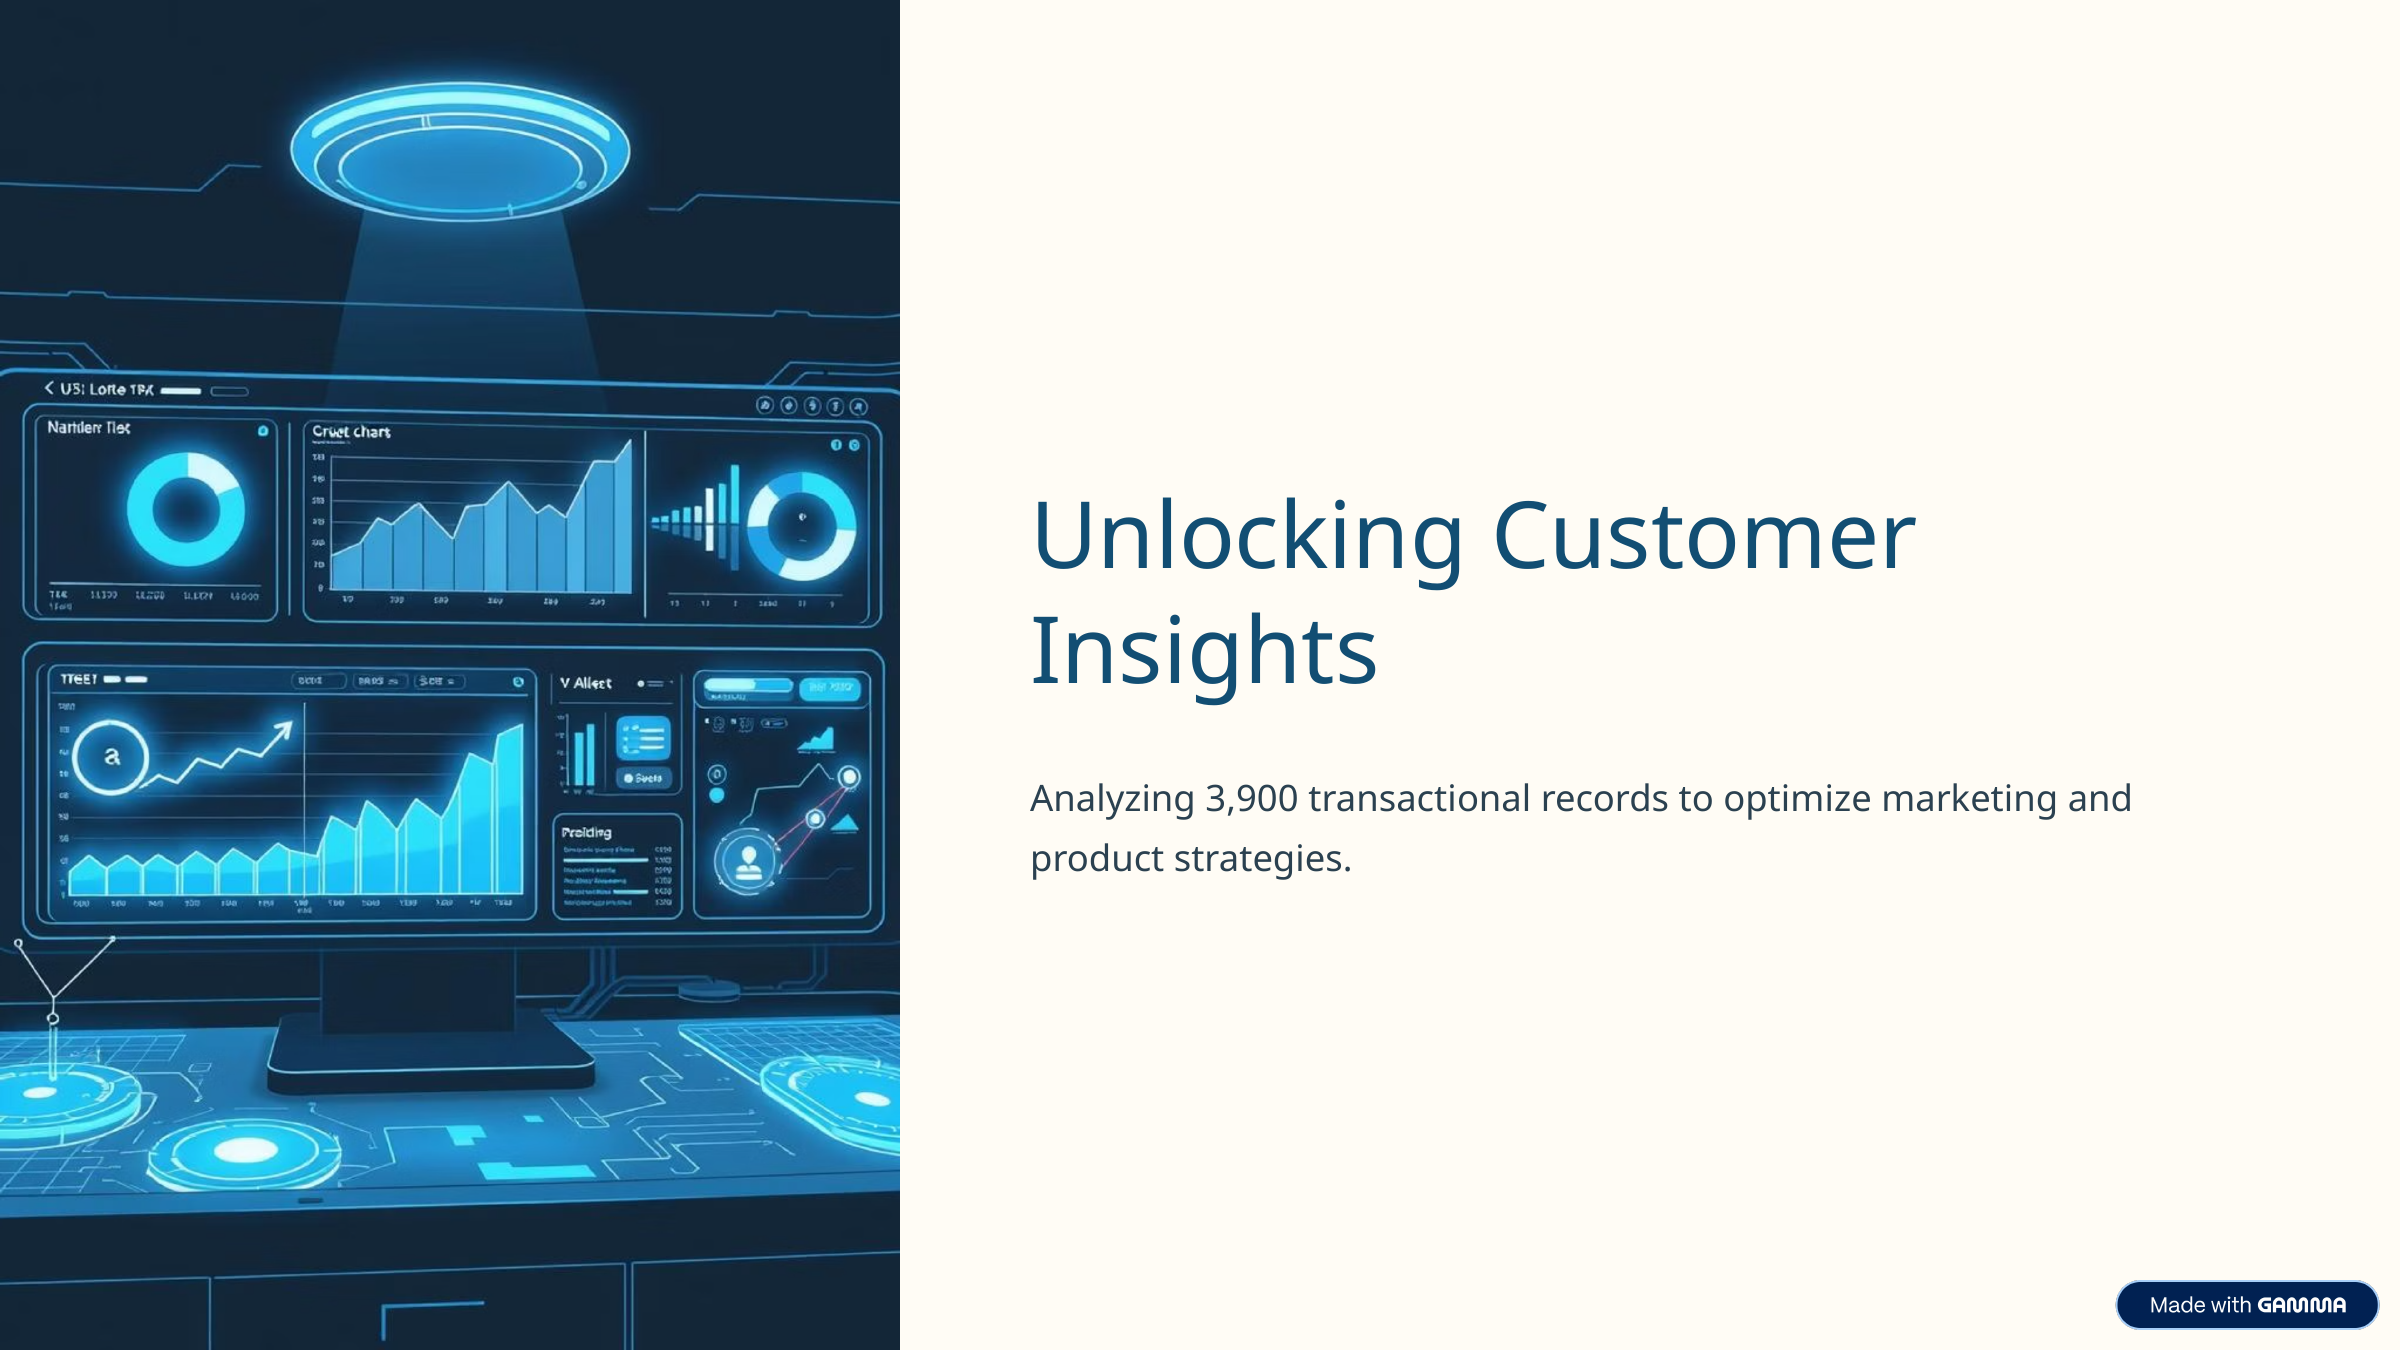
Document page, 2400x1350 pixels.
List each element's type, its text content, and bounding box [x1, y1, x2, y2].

text_box Analyzing 3,900 transactional records to optimize marketing and product strategies. [1030, 759, 2270, 879]
picture [0, 0, 900, 1350]
picture [2106, 1271, 2389, 1339]
text_box Unlocking Customer Insights [1030, 471, 2270, 704]
